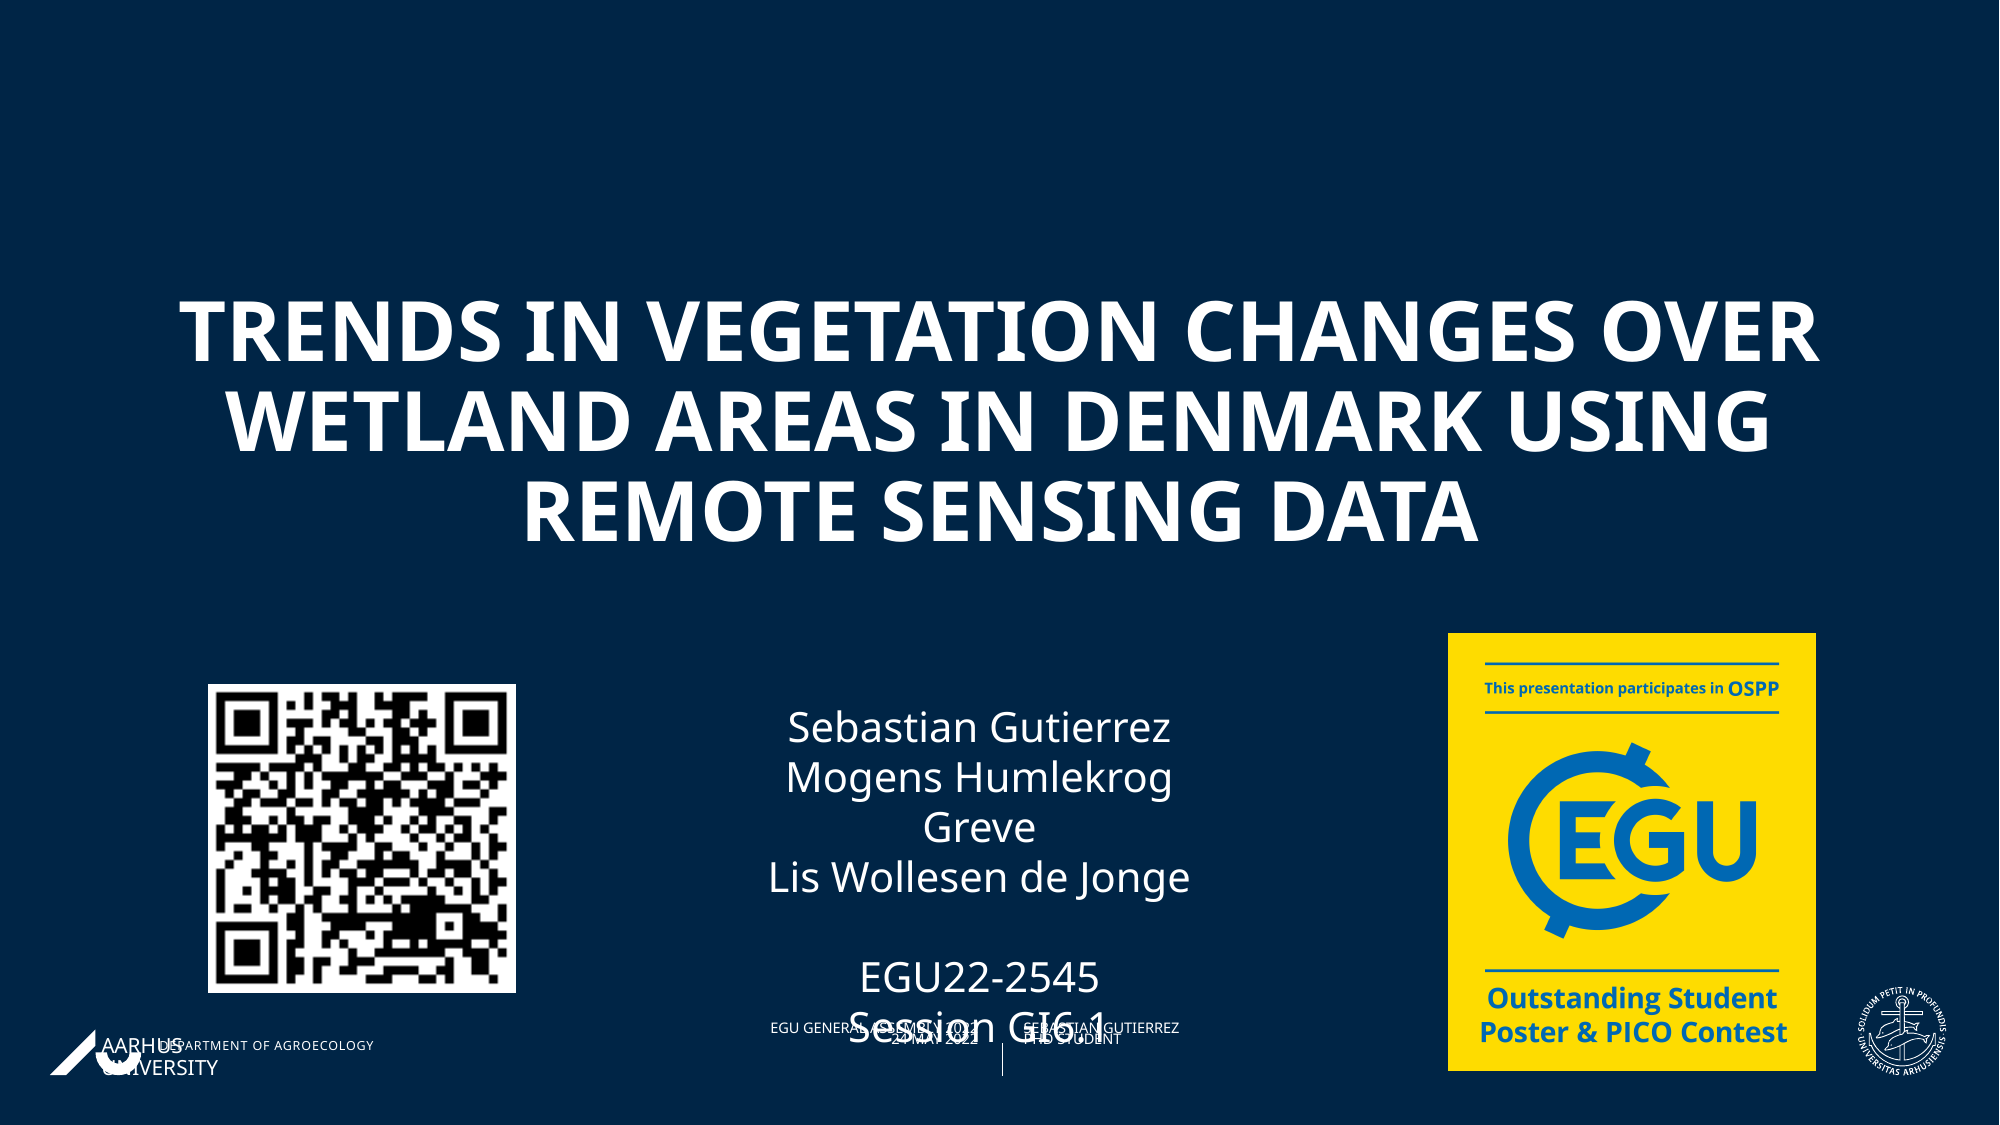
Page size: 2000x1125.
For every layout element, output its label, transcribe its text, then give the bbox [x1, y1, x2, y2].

title Trends in vegetation changes over wetland areas in Denmark using remote sensing data [161, 287, 1839, 561]
picture [1448, 633, 1816, 1071]
picture [208, 684, 516, 993]
text_box Sebastian Gutierrez Mogens Humlekrog Greve Lis Wollesen de Jonge EGU22-2545 Session GI6.1 [725, 700, 1234, 1051]
